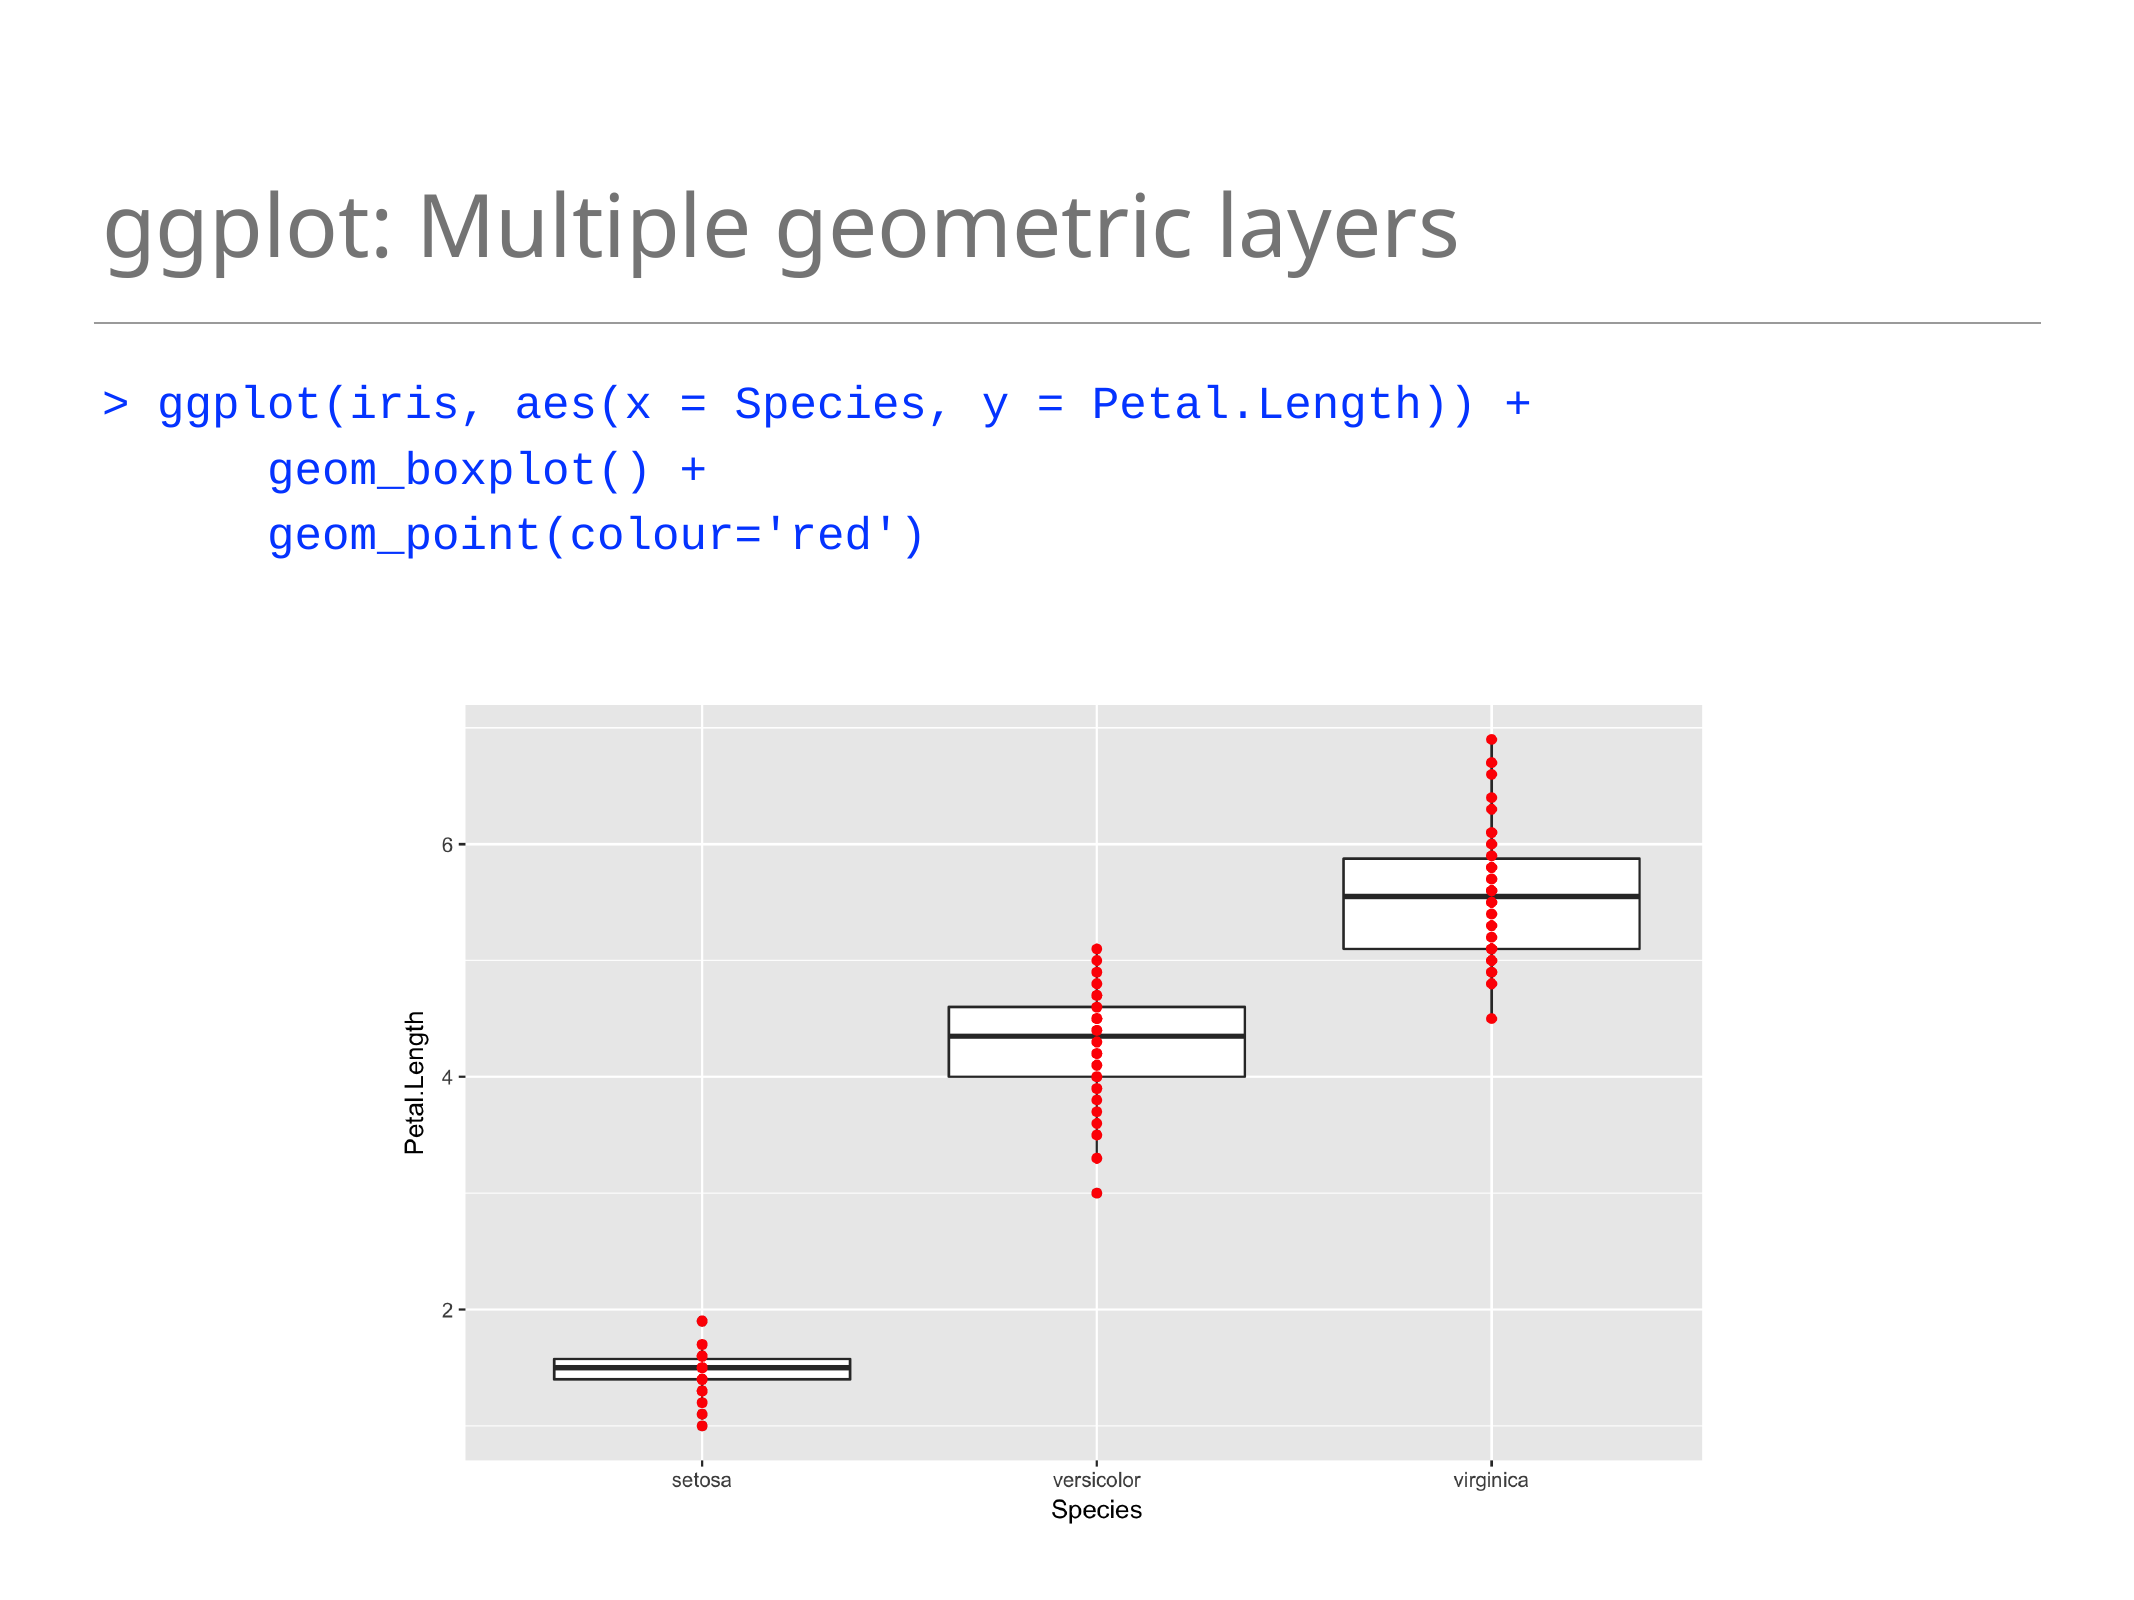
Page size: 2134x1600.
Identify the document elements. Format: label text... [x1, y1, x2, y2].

list > ggplot(iris, aes(x = Species, y = Petal.Length)) + geom_boxplot() + geom_point(colour='red') [93, 364, 2096, 1459]
picture [392, 692, 1703, 1536]
title ggplot: Multiple geometric layers [93, 53, 2041, 284]
